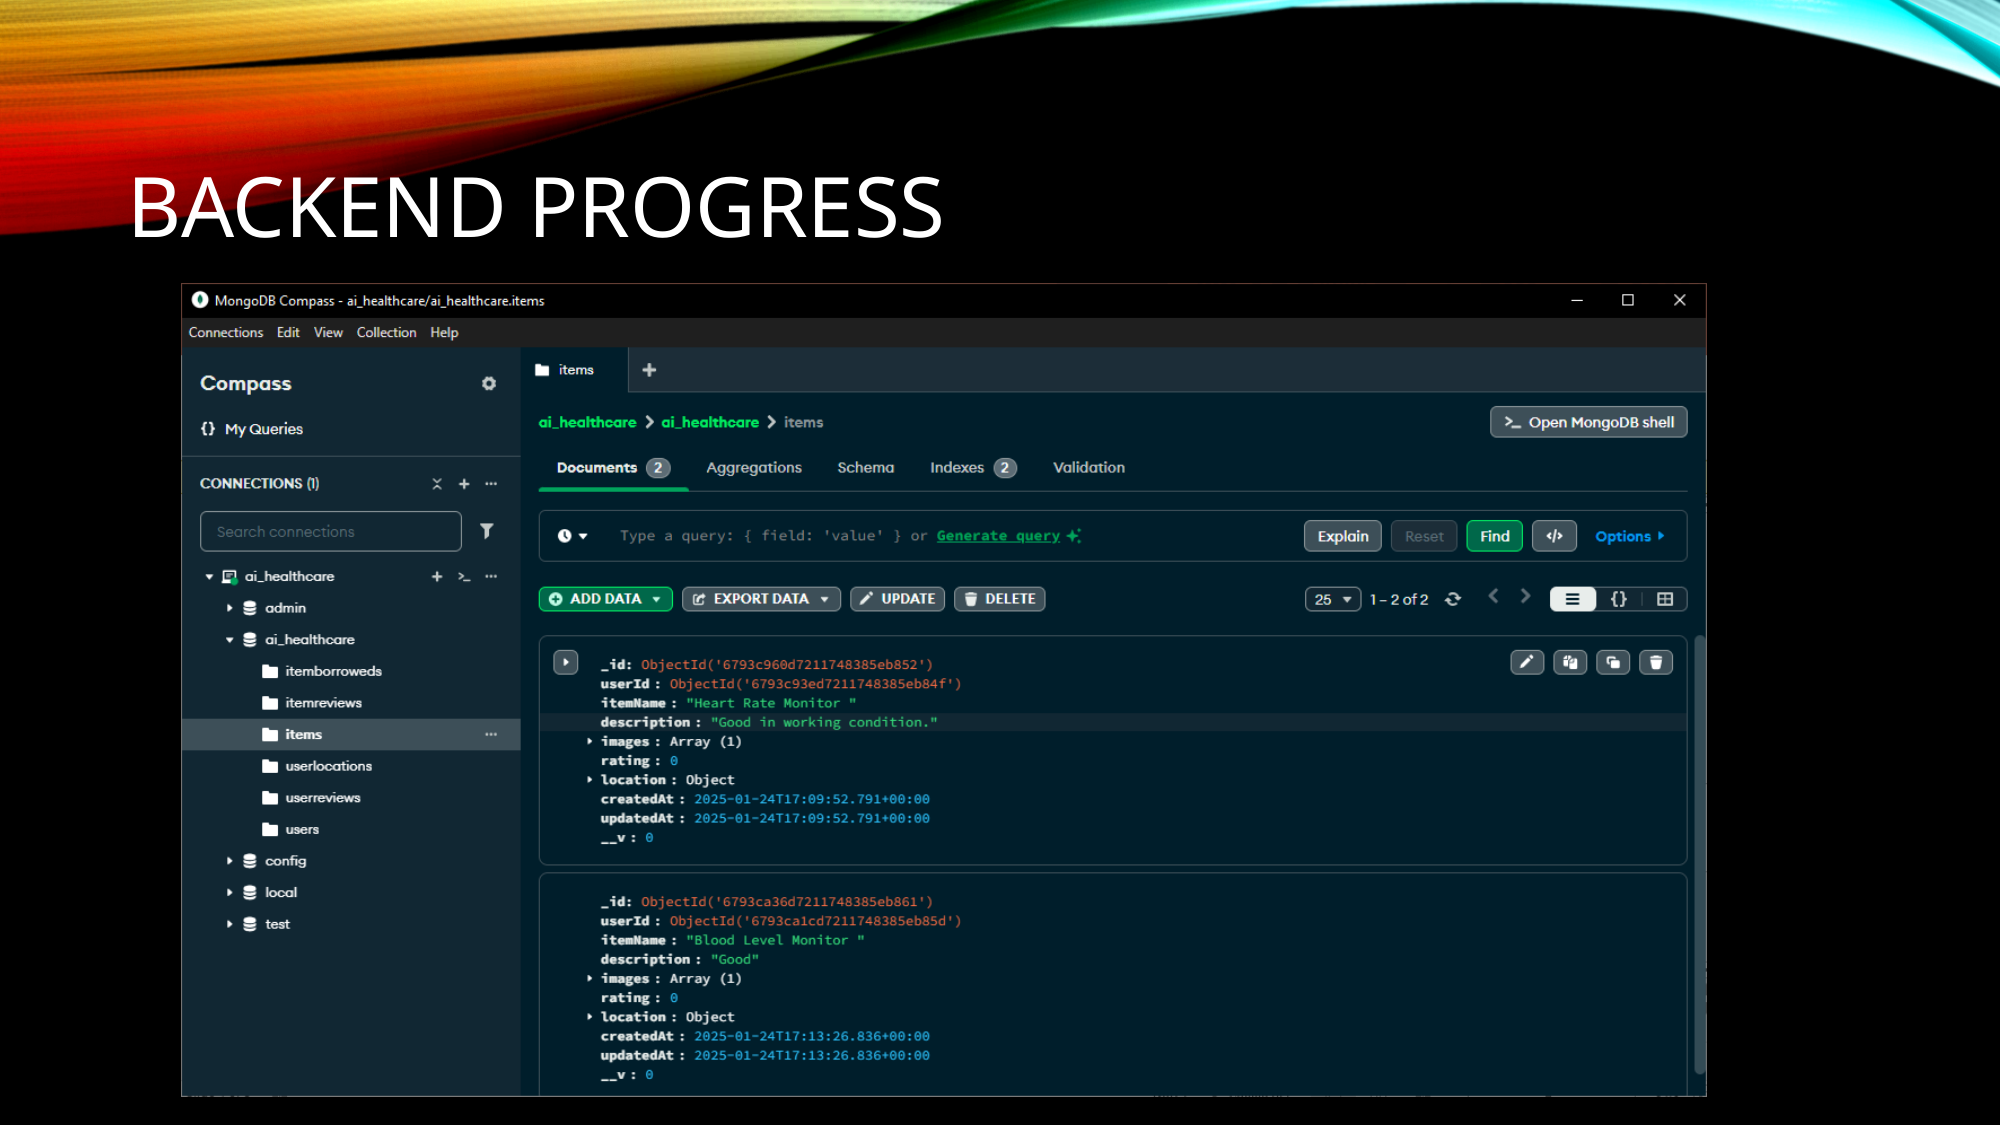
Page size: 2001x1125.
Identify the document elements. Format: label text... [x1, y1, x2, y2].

picture [181, 283, 1708, 1097]
title Backend Progress [112, 104, 1525, 317]
picture [0, 0, 2000, 237]
